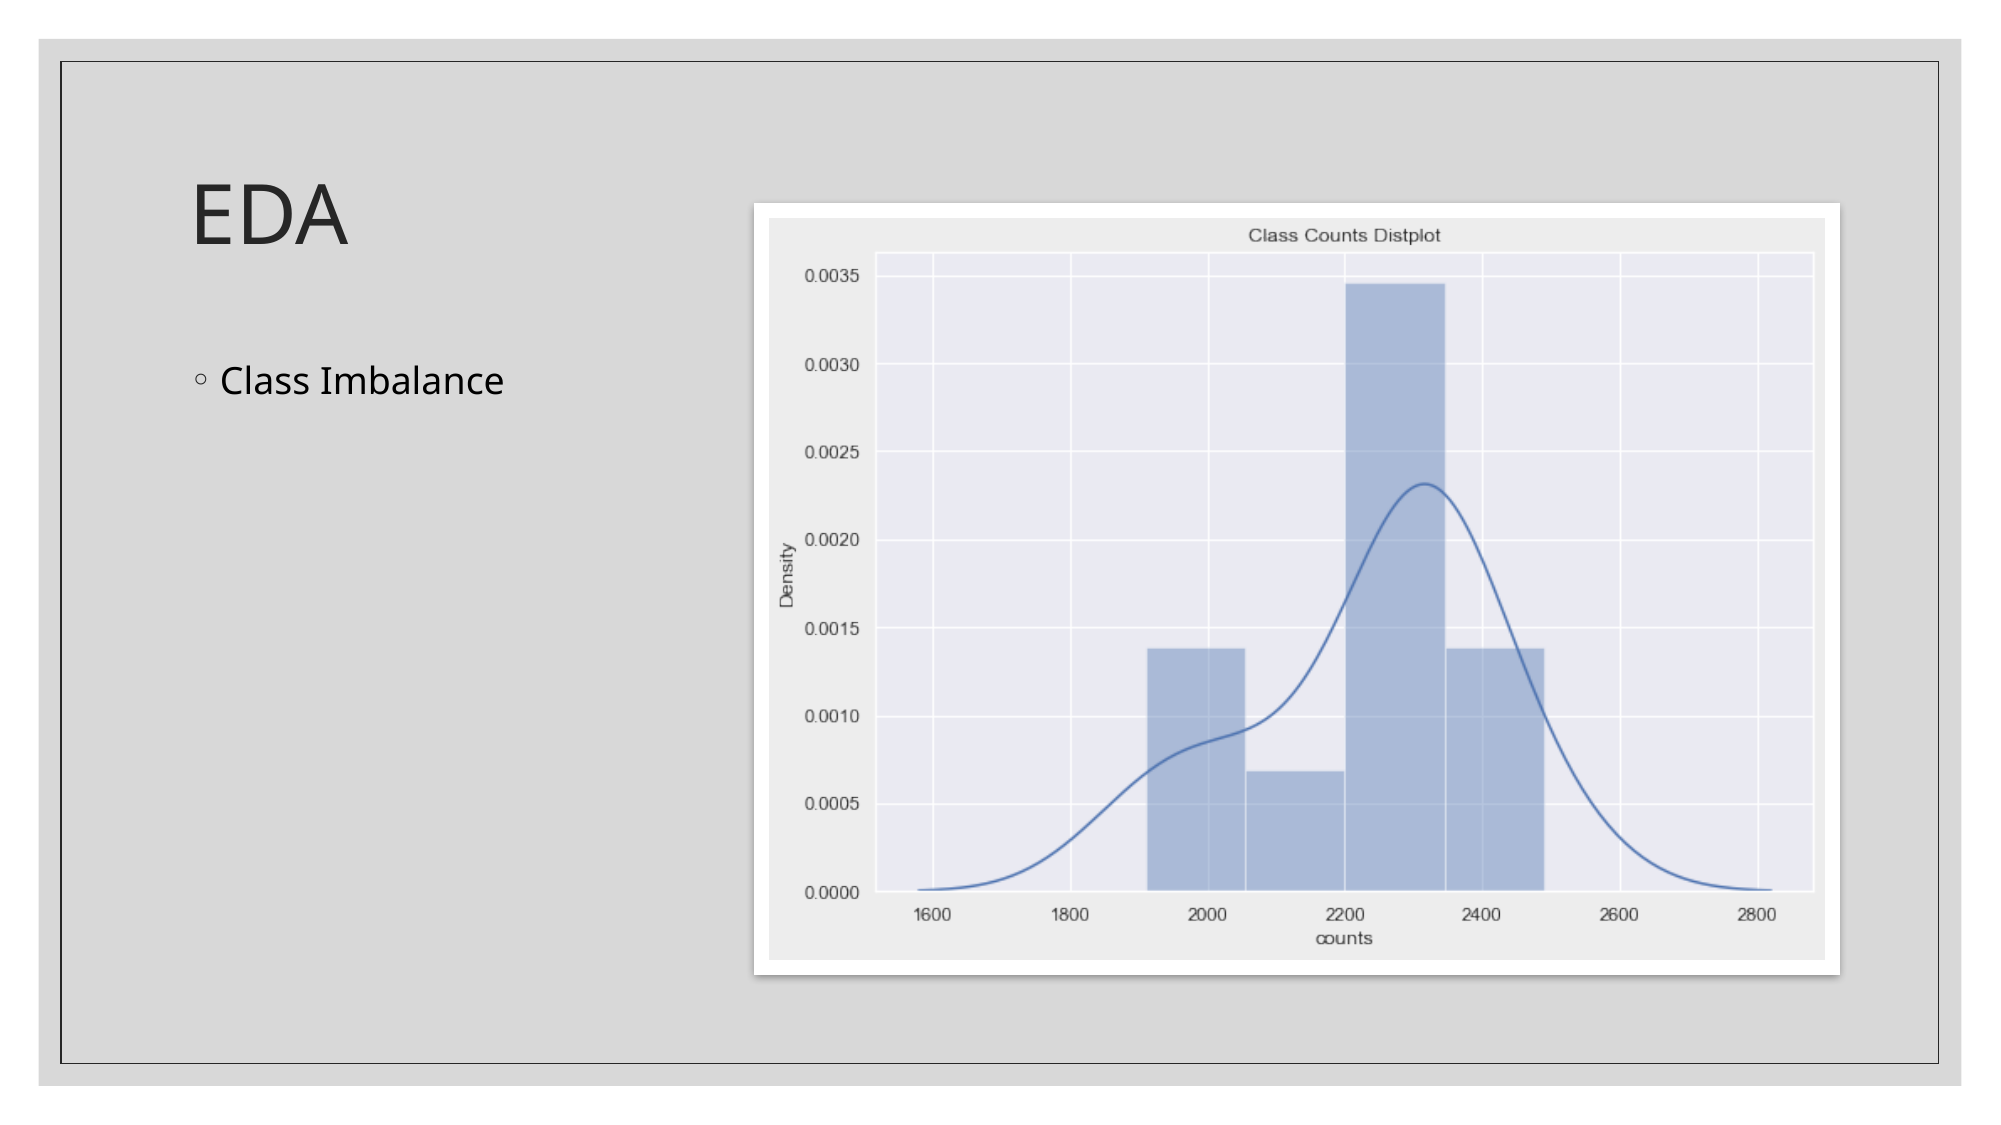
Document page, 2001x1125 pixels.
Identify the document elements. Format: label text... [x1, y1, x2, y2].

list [768, 217, 1825, 960]
title EDA [174, 105, 1825, 331]
list Class Imbalance [174, 345, 749, 960]
